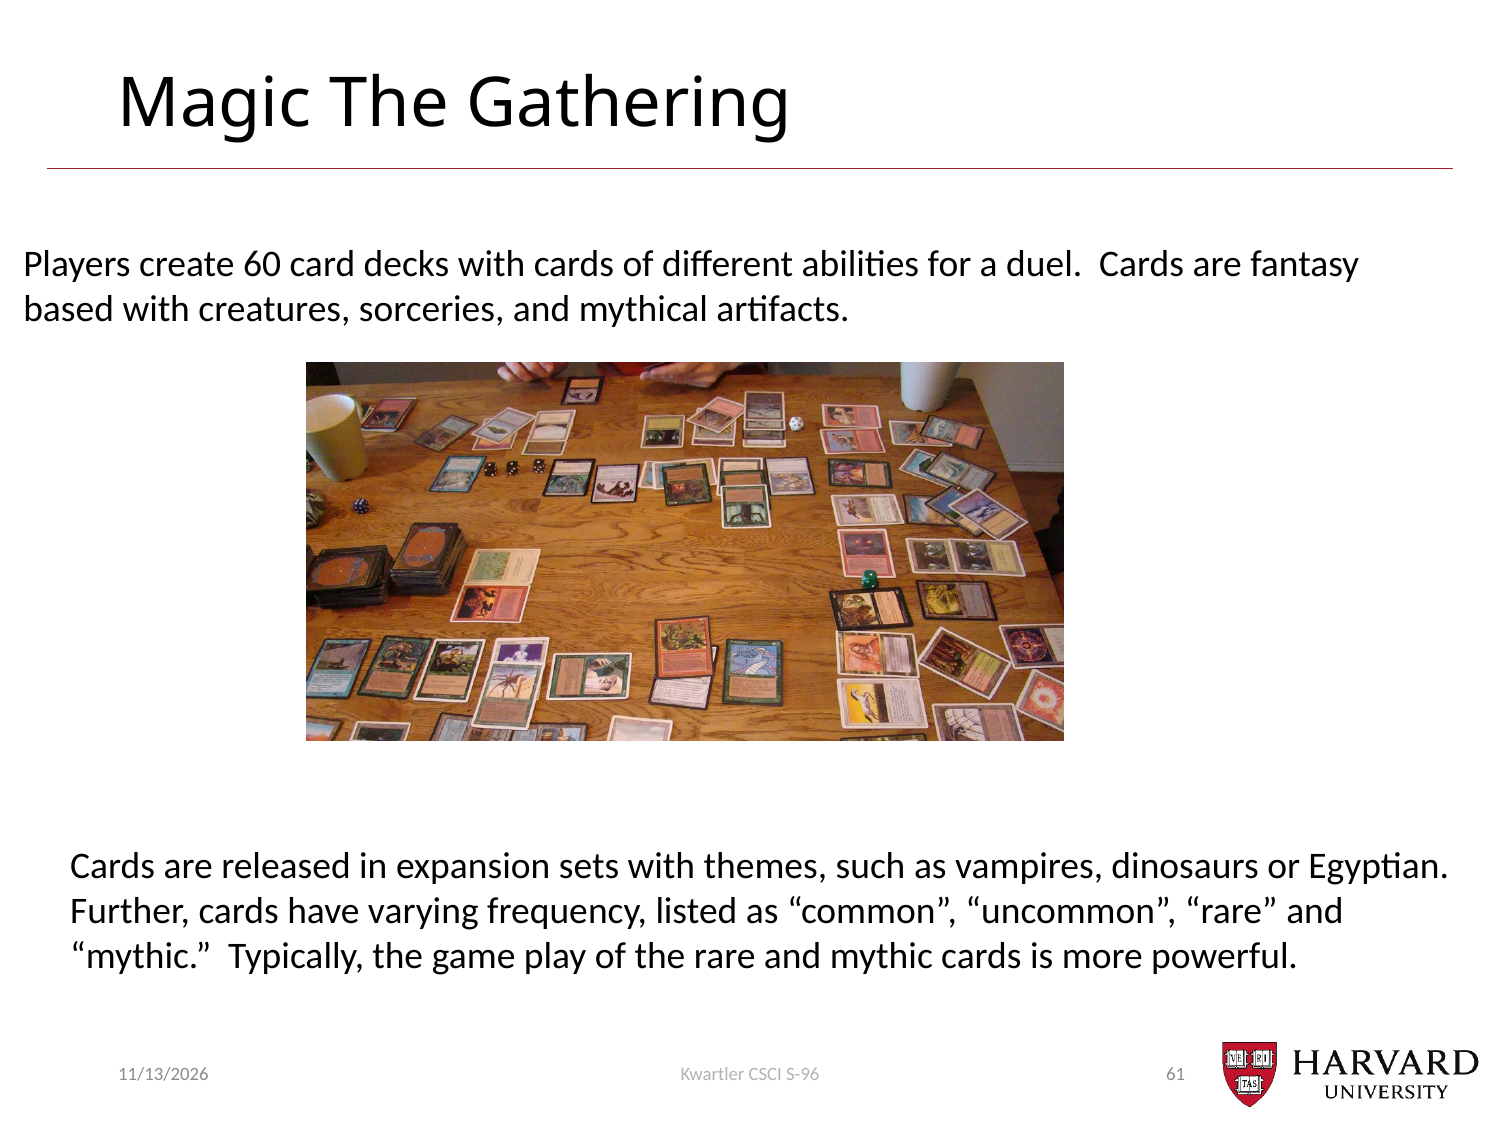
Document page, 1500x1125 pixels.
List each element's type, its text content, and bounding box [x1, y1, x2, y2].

picture [306, 362, 1064, 741]
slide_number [103, 1042, 441, 1103]
footer Kwartler CSCI S-96 [496, 1042, 1004, 1103]
text_box Cards are released in expansion sets with themes, such as vampires, dinosaurs or Egyptian. Further, cards have varying frequency, listed as “common”, “uncommon”, “rare” and “mythic.” Typically, the game play of the rare and mythic cards is more powerful. [55, 833, 1500, 984]
title Magic The Gathering [103, 59, 1397, 157]
text_box Players create 60 card decks with cards of different abilities for a duel. Cards are fantasy based with creatures, sorceries, and mythical artifacts. [8, 231, 1453, 337]
slide_number 61 [1059, 1042, 1200, 1103]
picture [1200, 1024, 1500, 1125]
